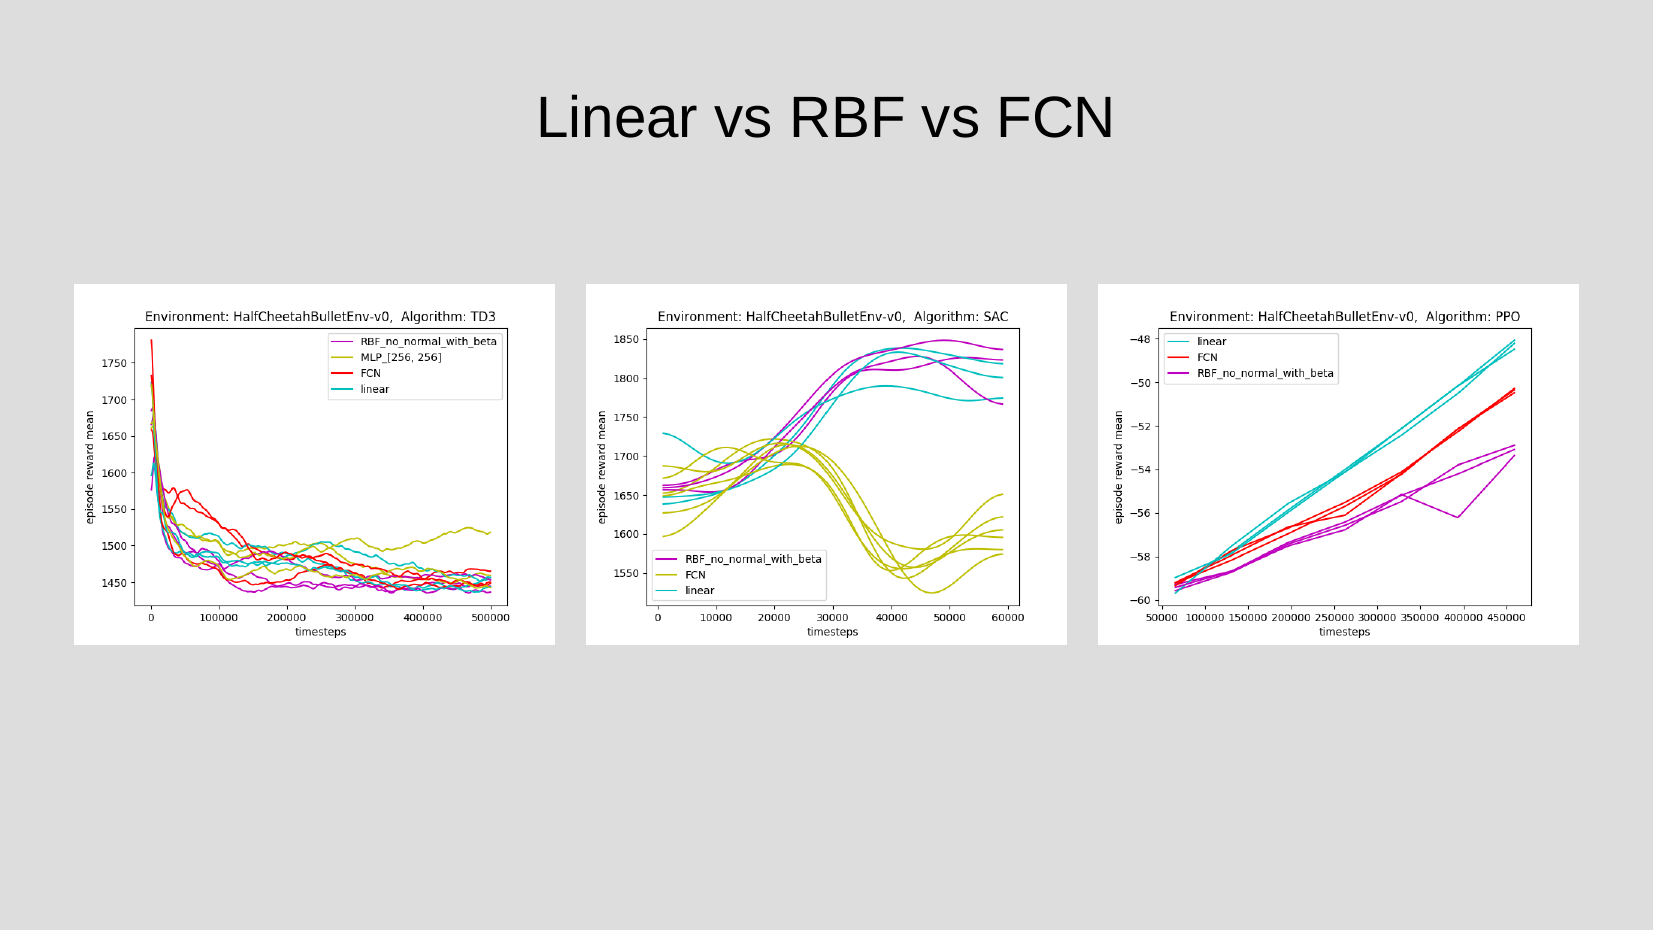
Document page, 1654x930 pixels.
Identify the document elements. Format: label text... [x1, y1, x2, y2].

picture [74, 284, 556, 646]
picture [586, 284, 1067, 646]
picture [1097, 284, 1579, 646]
text_box Linear vs RBF vs FCN [82, 36, 1571, 193]
